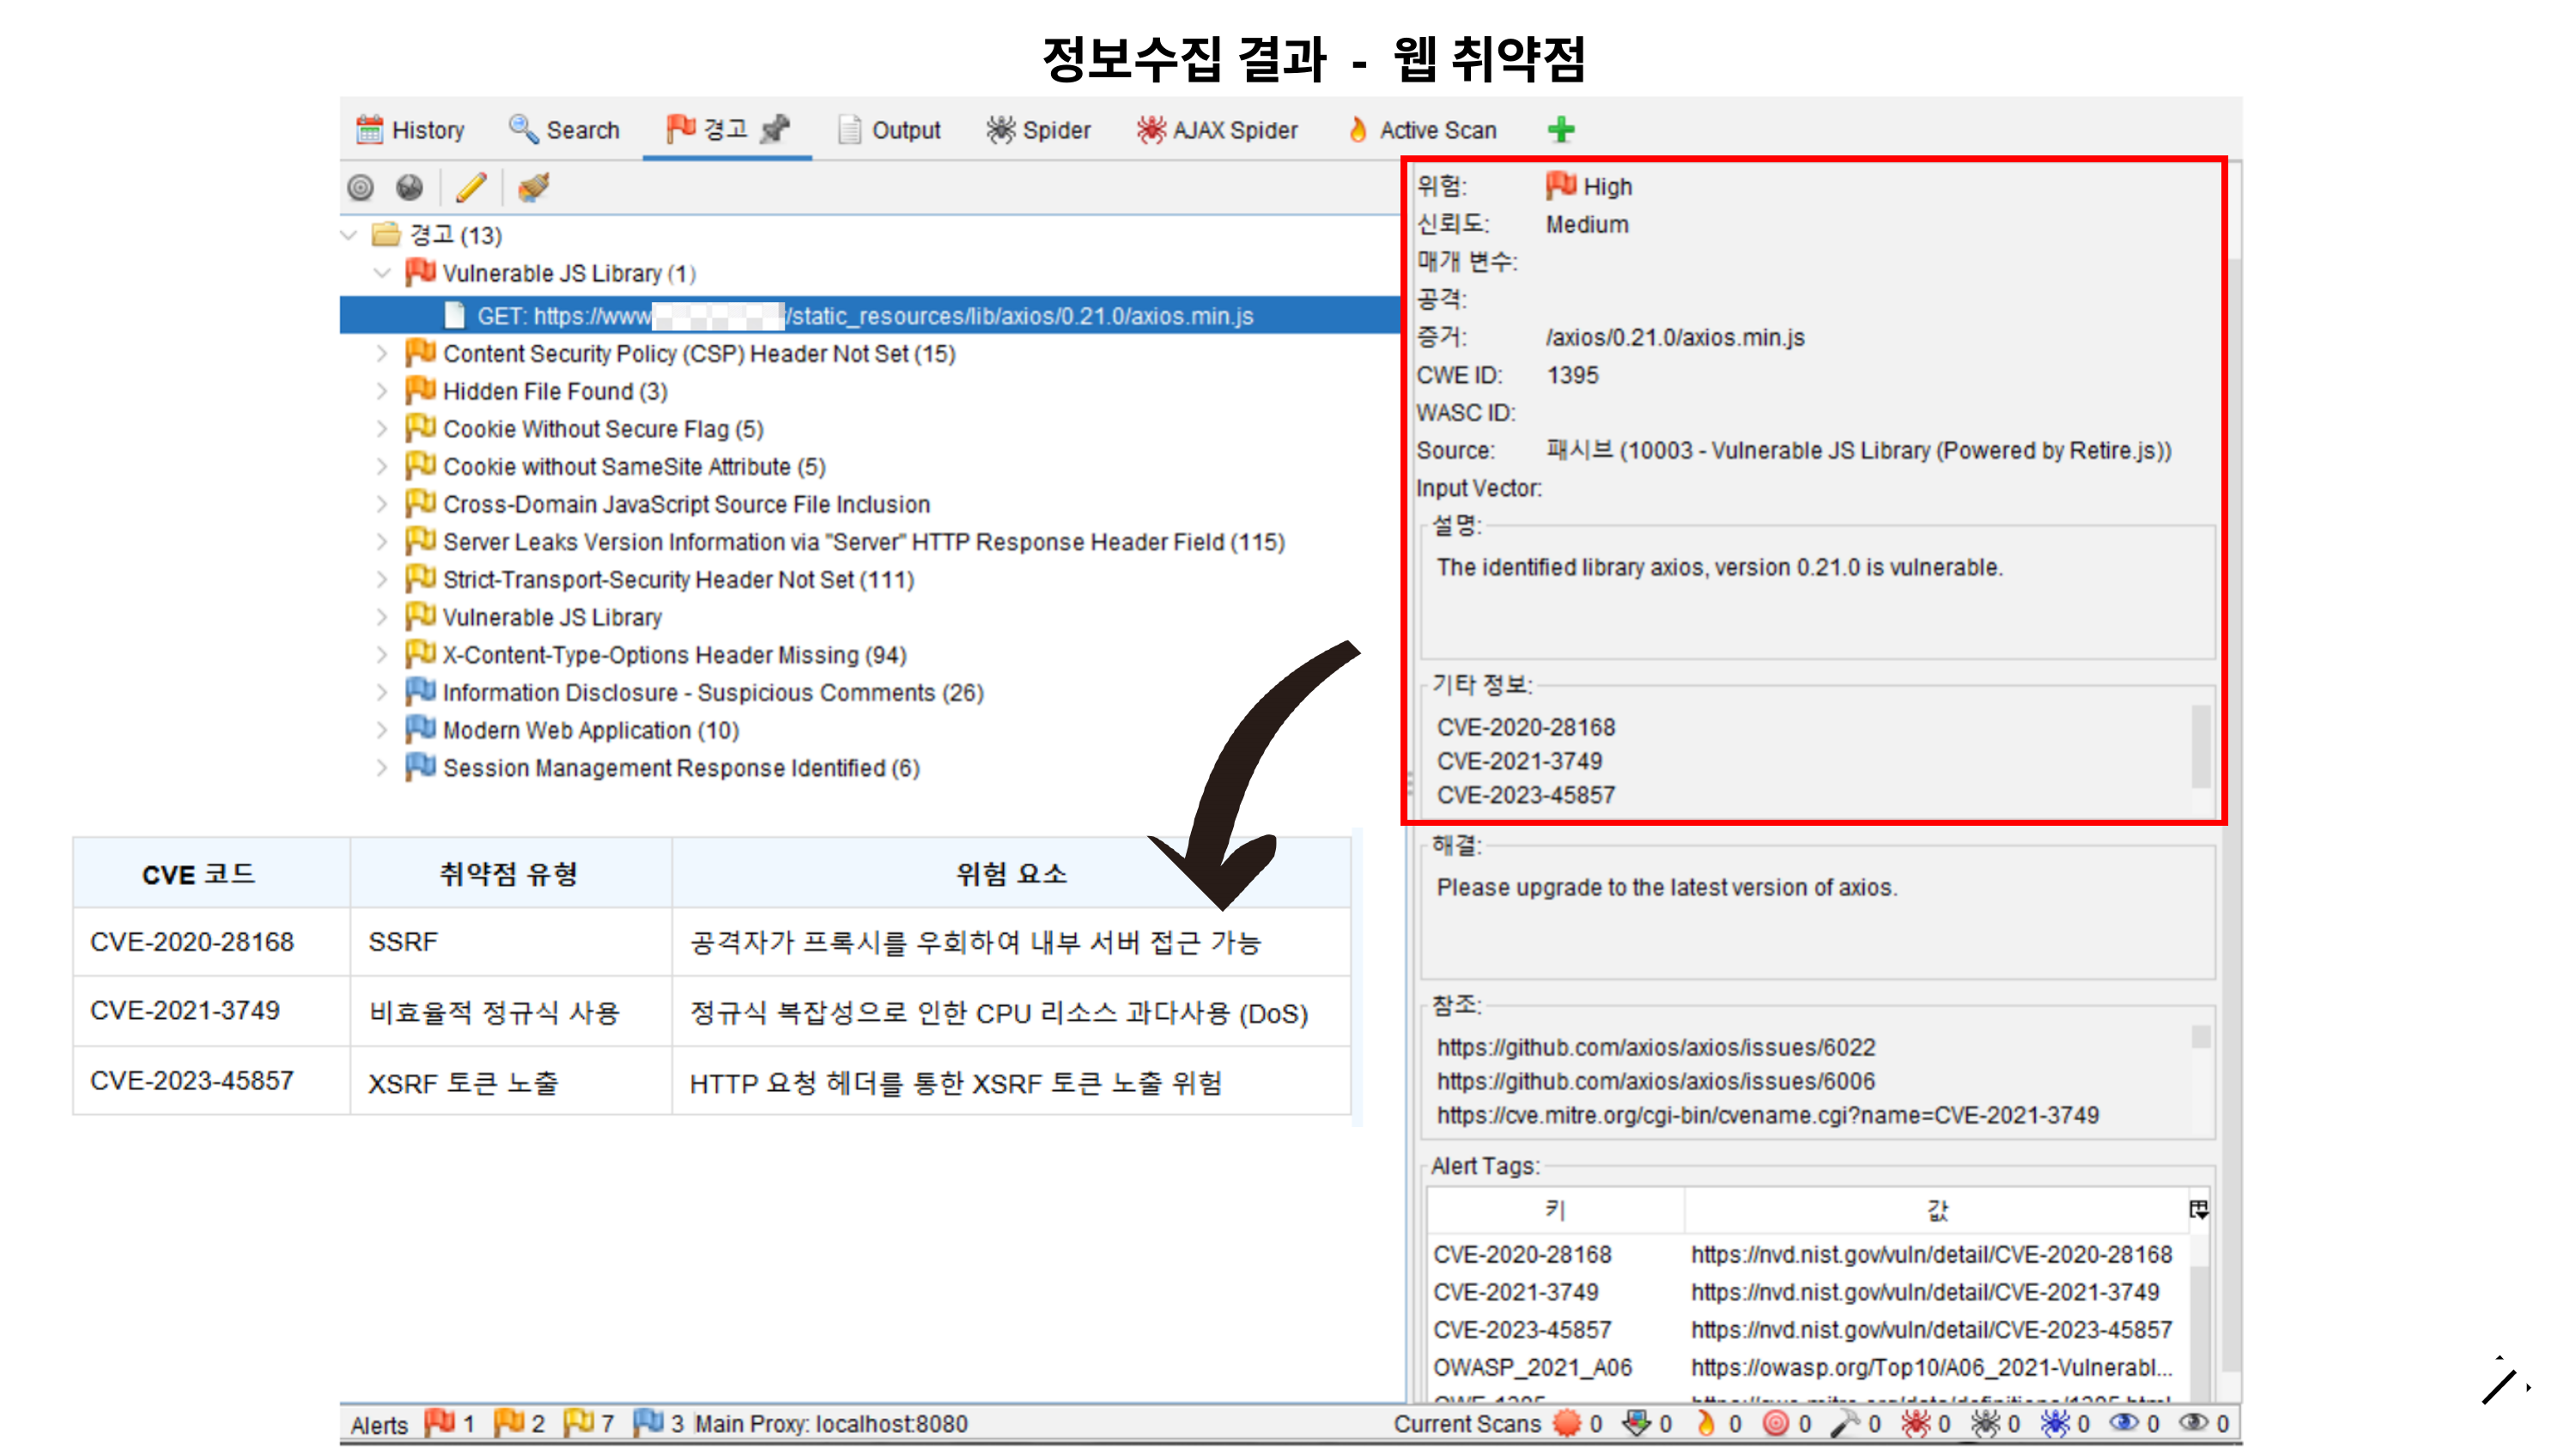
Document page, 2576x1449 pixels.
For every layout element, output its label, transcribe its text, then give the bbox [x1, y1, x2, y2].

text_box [1403, 158, 2226, 823]
text_box [2467, 1355, 2531, 1420]
text_box [65, 828, 325, 1127]
text_box 정보수집 결과 - 웹 취약점 [1020, 17, 1610, 88]
picture [331, 91, 2244, 1449]
